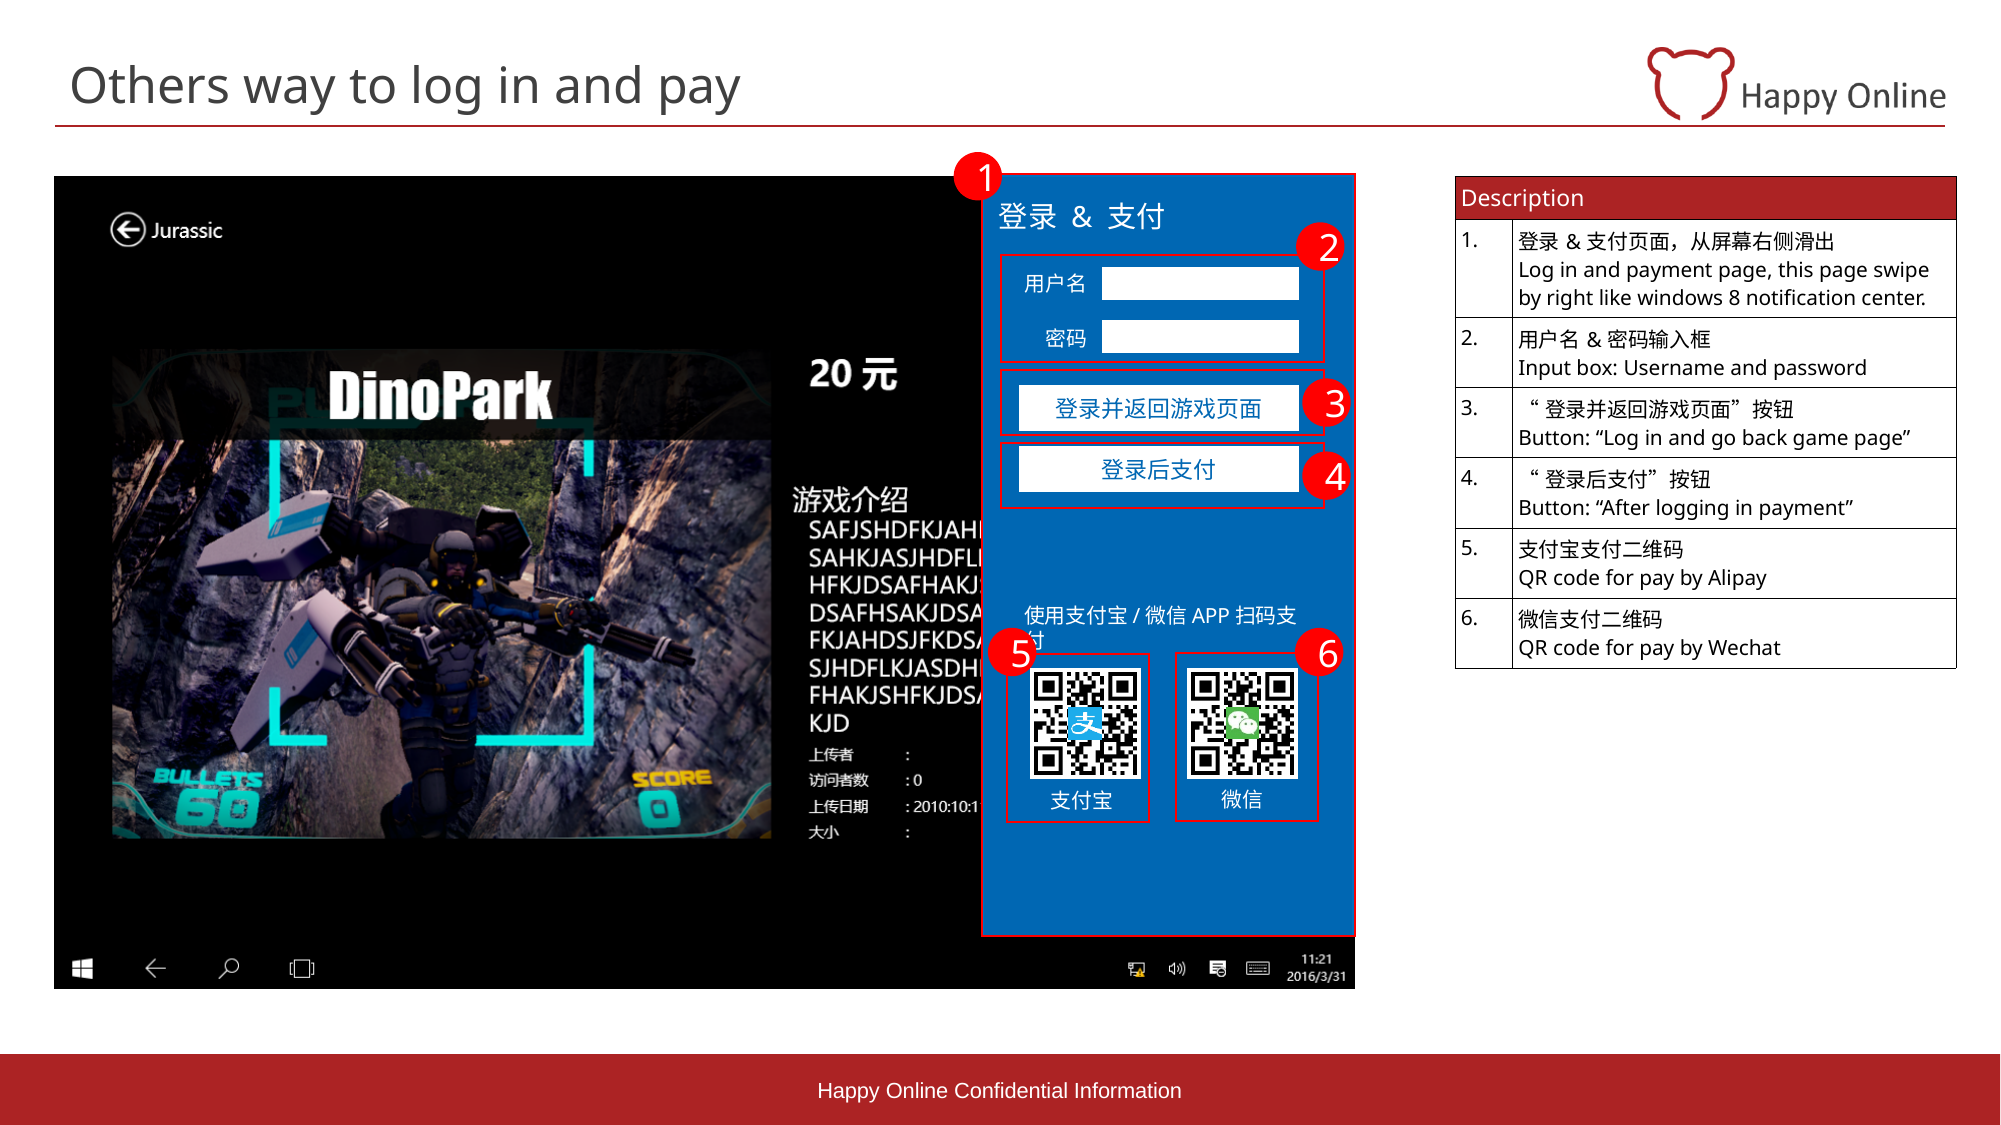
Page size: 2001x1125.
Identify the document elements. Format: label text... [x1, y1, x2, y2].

picture [1646, 43, 1946, 123]
text_box 1 [953, 152, 1003, 176]
table_cell 支付宝支付二维码 QR code for pay by Alipay [1513, 529, 1956, 598]
table_cell 5. [1456, 529, 1512, 598]
table_cell 6. [1456, 599, 1512, 668]
table_cell 登录&支付页面，从屏幕右侧滑出 Log in and payment page, this page swipe by right like windows 8 notification center. [1513, 220, 1956, 317]
table_cell 2. [1456, 318, 1512, 387]
table_cell “登录后支付”按钮 Button: “After logging in payment” [1513, 458, 1956, 528]
table_cell 微信支付二维码 QR code for pay by Wechat [1513, 599, 1956, 668]
table_header Description [1456, 177, 1956, 219]
table_cell 用户名&密码输入框 Input box: Username and password [1513, 318, 1956, 387]
table_cell “登录并返回游戏页面”按钮 Button: “Log in and go back game page” [1513, 388, 1956, 457]
title Others way to log in and pay [54, 43, 1646, 132]
table_cell 3. [1456, 388, 1512, 457]
table_cell 1. [1456, 220, 1512, 317]
text_box [1002, 173, 1356, 937]
table_cell 4. [1456, 458, 1512, 528]
picture [54, 176, 1355, 989]
